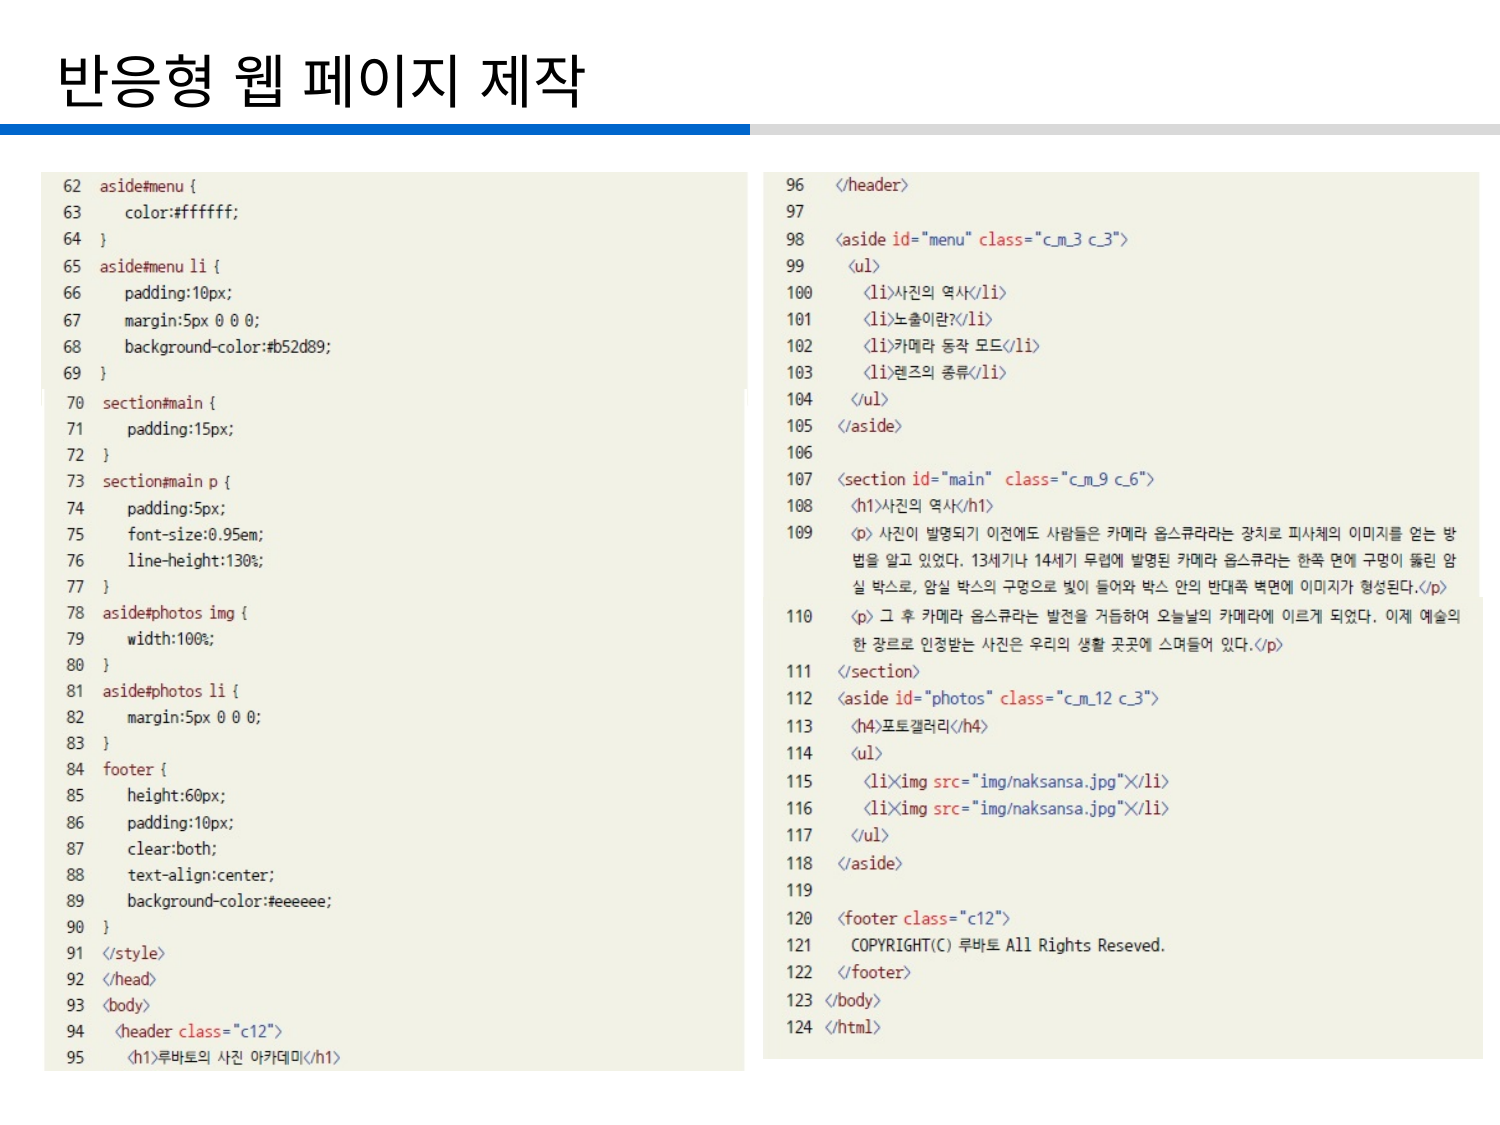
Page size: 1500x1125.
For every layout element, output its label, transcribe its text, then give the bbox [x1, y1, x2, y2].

title 반응형 웹 페이지 제작 [40, 46, 1282, 114]
picture [40, 172, 749, 1071]
picture [761, 172, 1483, 1059]
